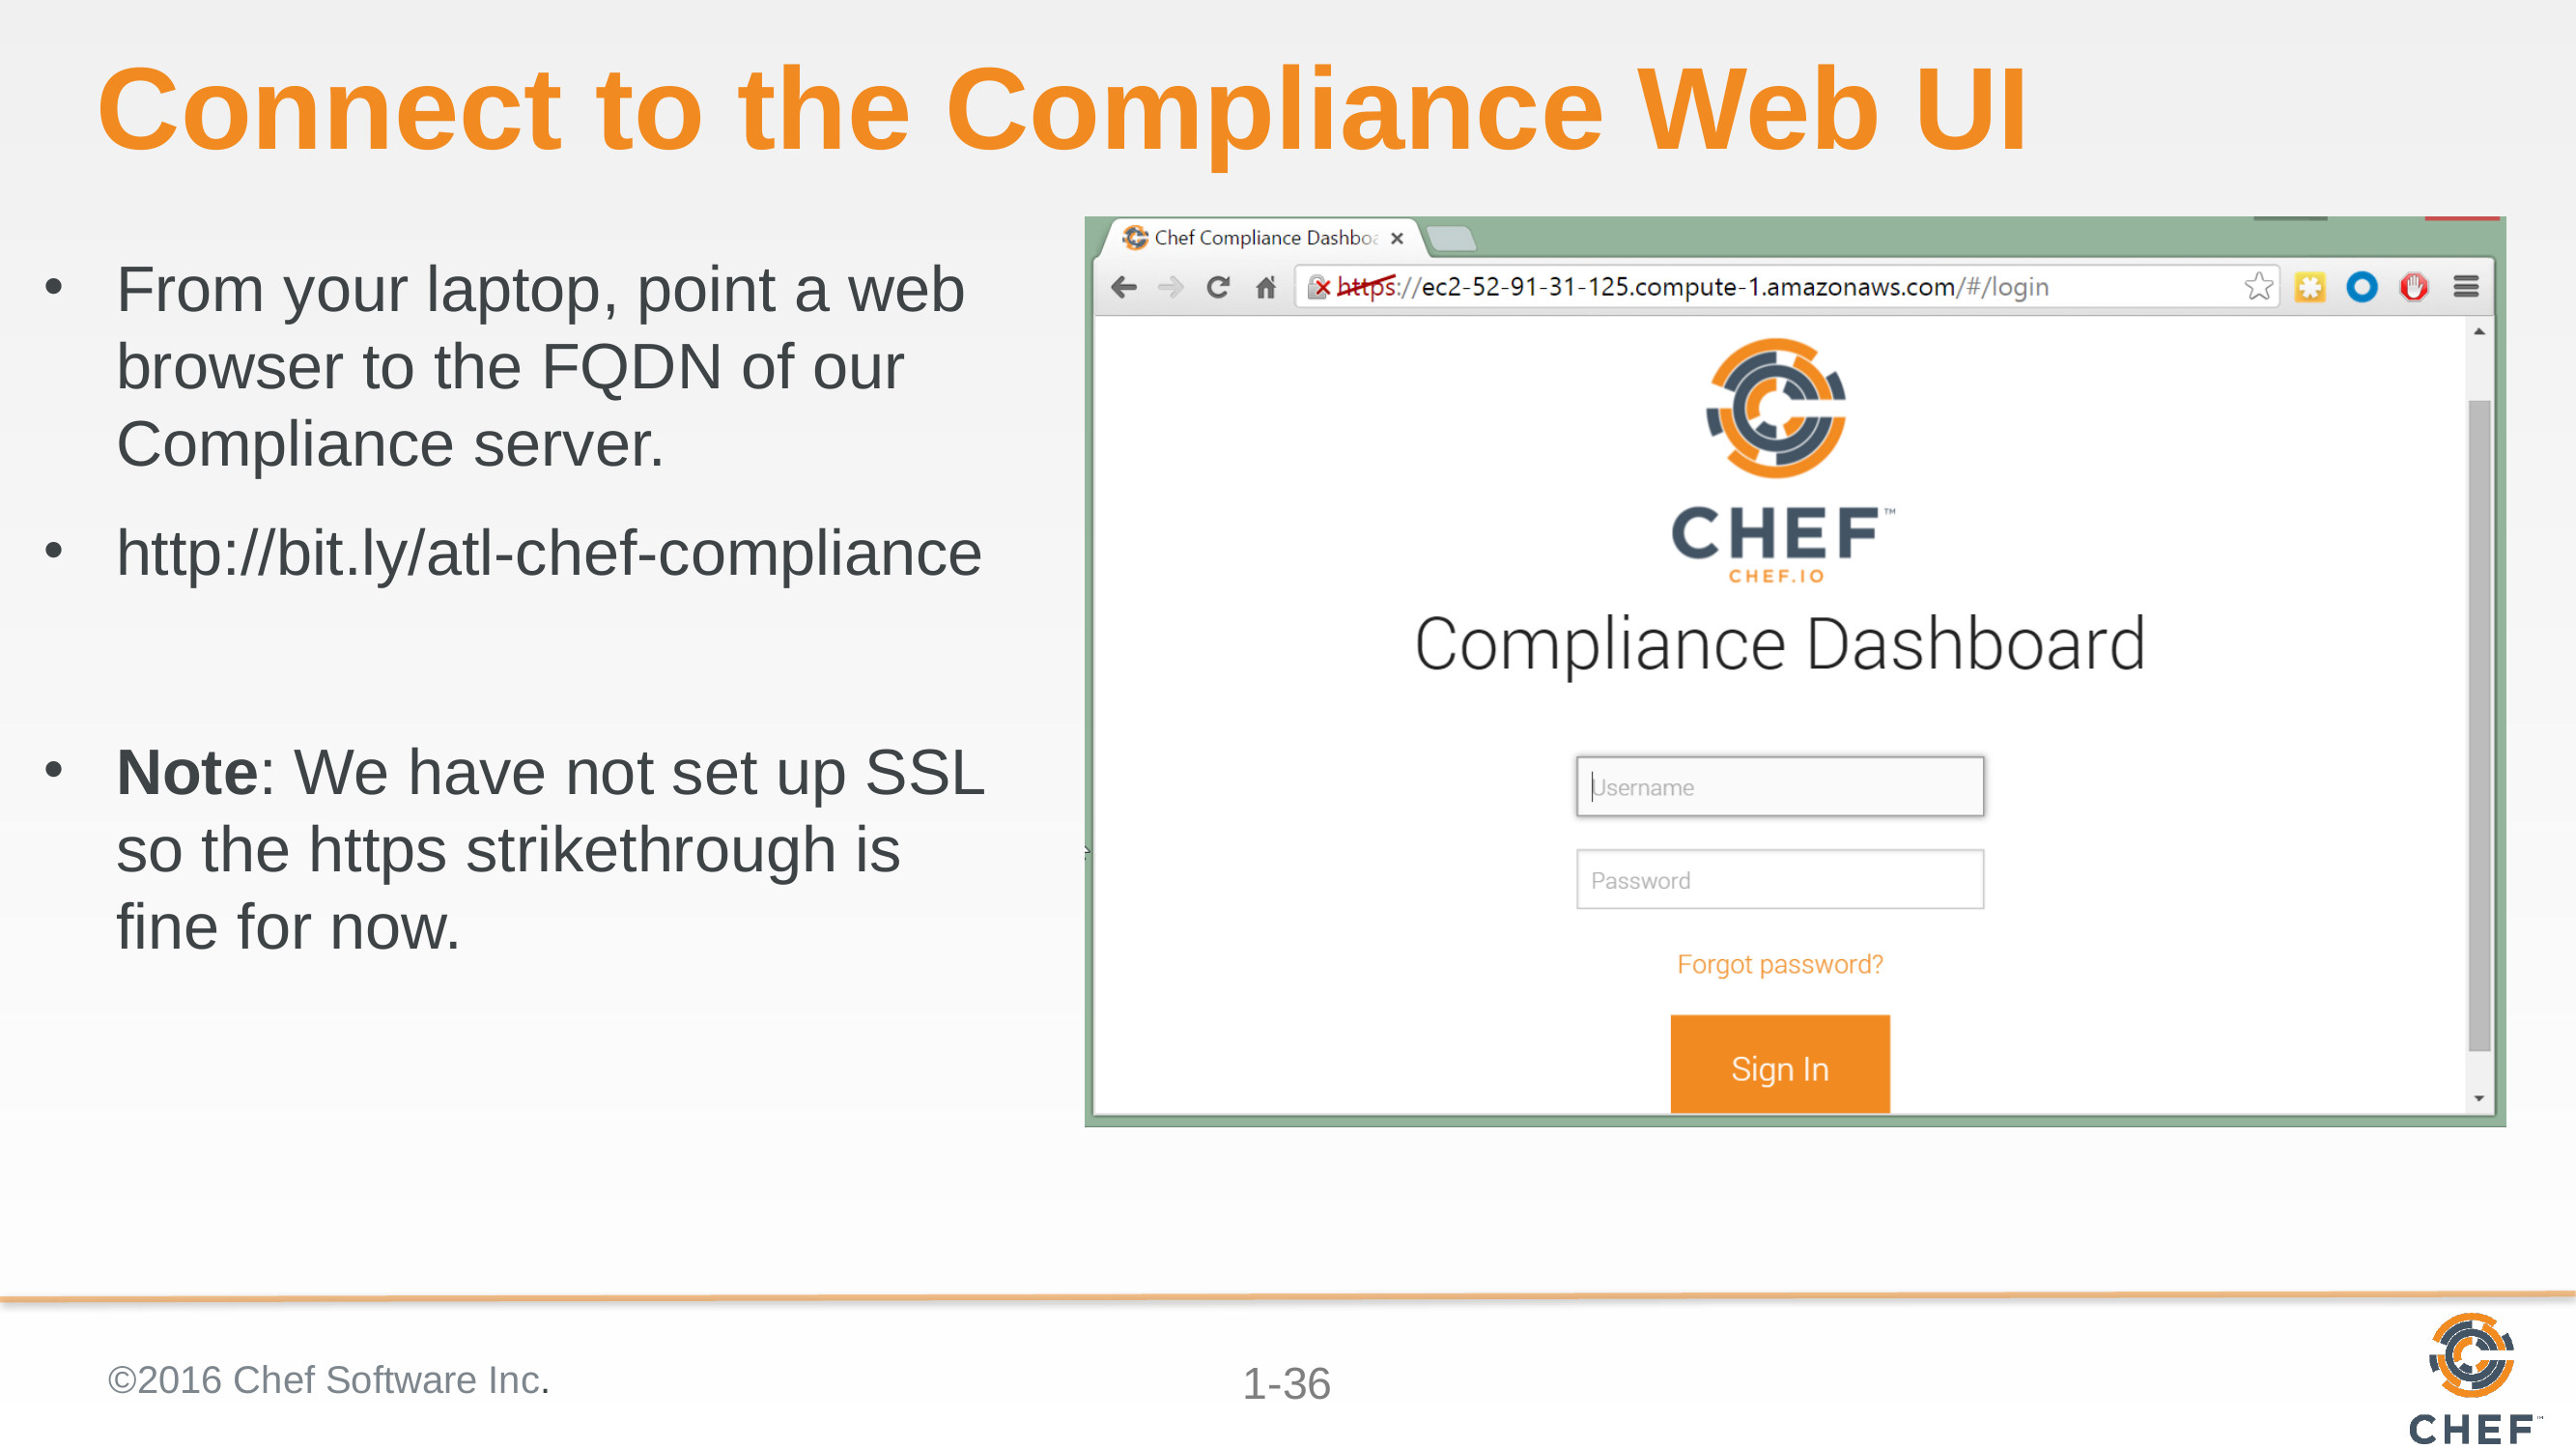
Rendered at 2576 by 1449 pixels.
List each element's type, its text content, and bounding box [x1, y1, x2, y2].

list From your laptop, point a web browser to the FQDN of our Compliance server. http://bit.ly/atl-chef-compliance Note: We have not set up SSL so the https strikethrough is fine for now. [43, 246, 991, 1192]
title Connect to the Compliance Web UI [96, 48, 2463, 180]
picture [1085, 216, 2506, 1127]
picture [2399, 1297, 2551, 1449]
